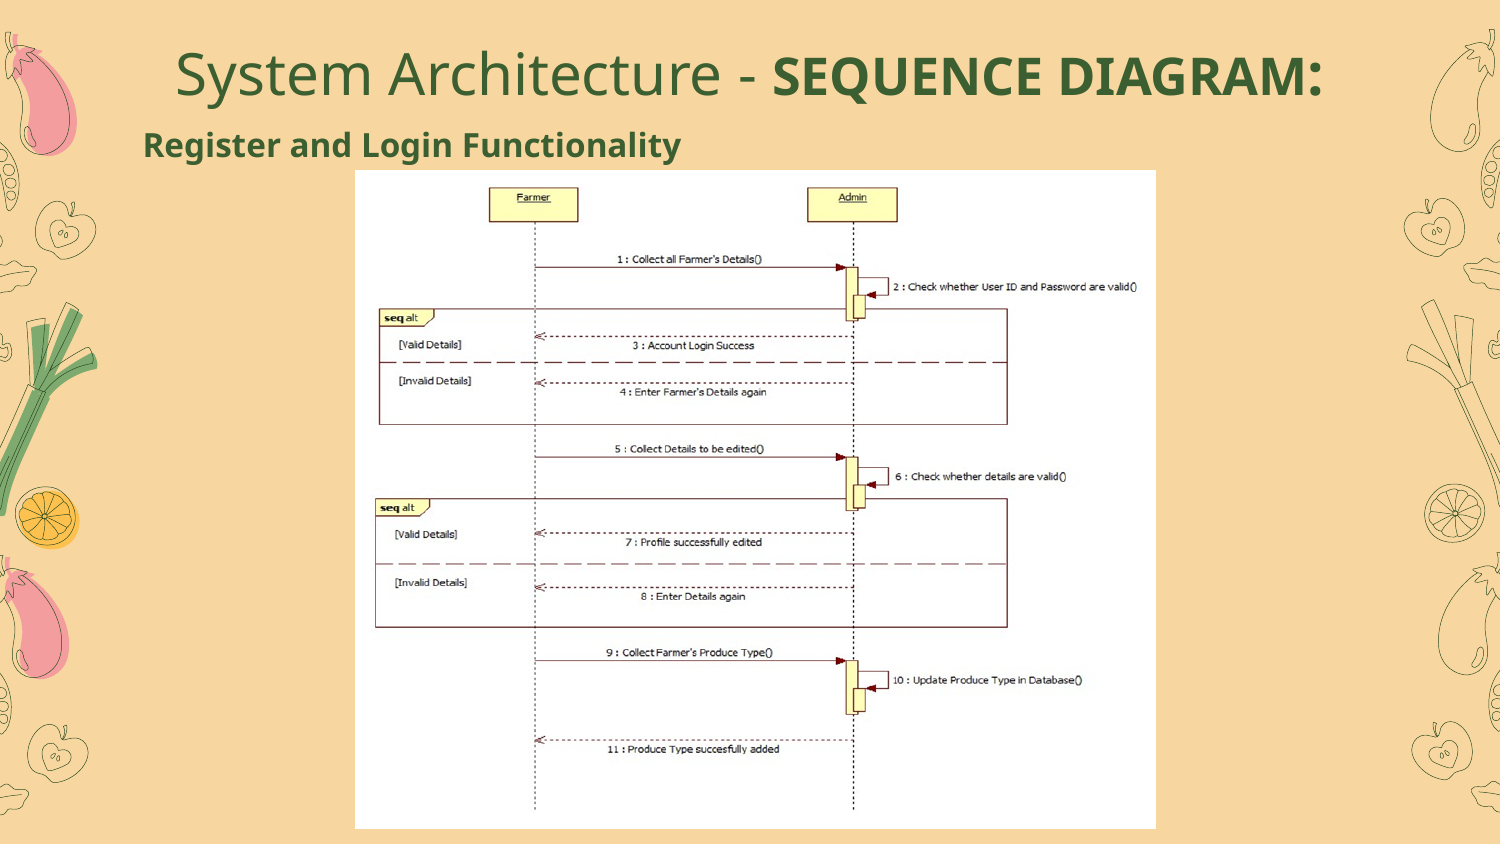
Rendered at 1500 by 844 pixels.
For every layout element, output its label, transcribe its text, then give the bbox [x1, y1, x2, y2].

picture [355, 170, 1157, 829]
title System Architecture - SEQUENCE DIAGRAM: [119, 21, 1381, 76]
text_box Register and Login Functionality [119, 76, 1381, 491]
